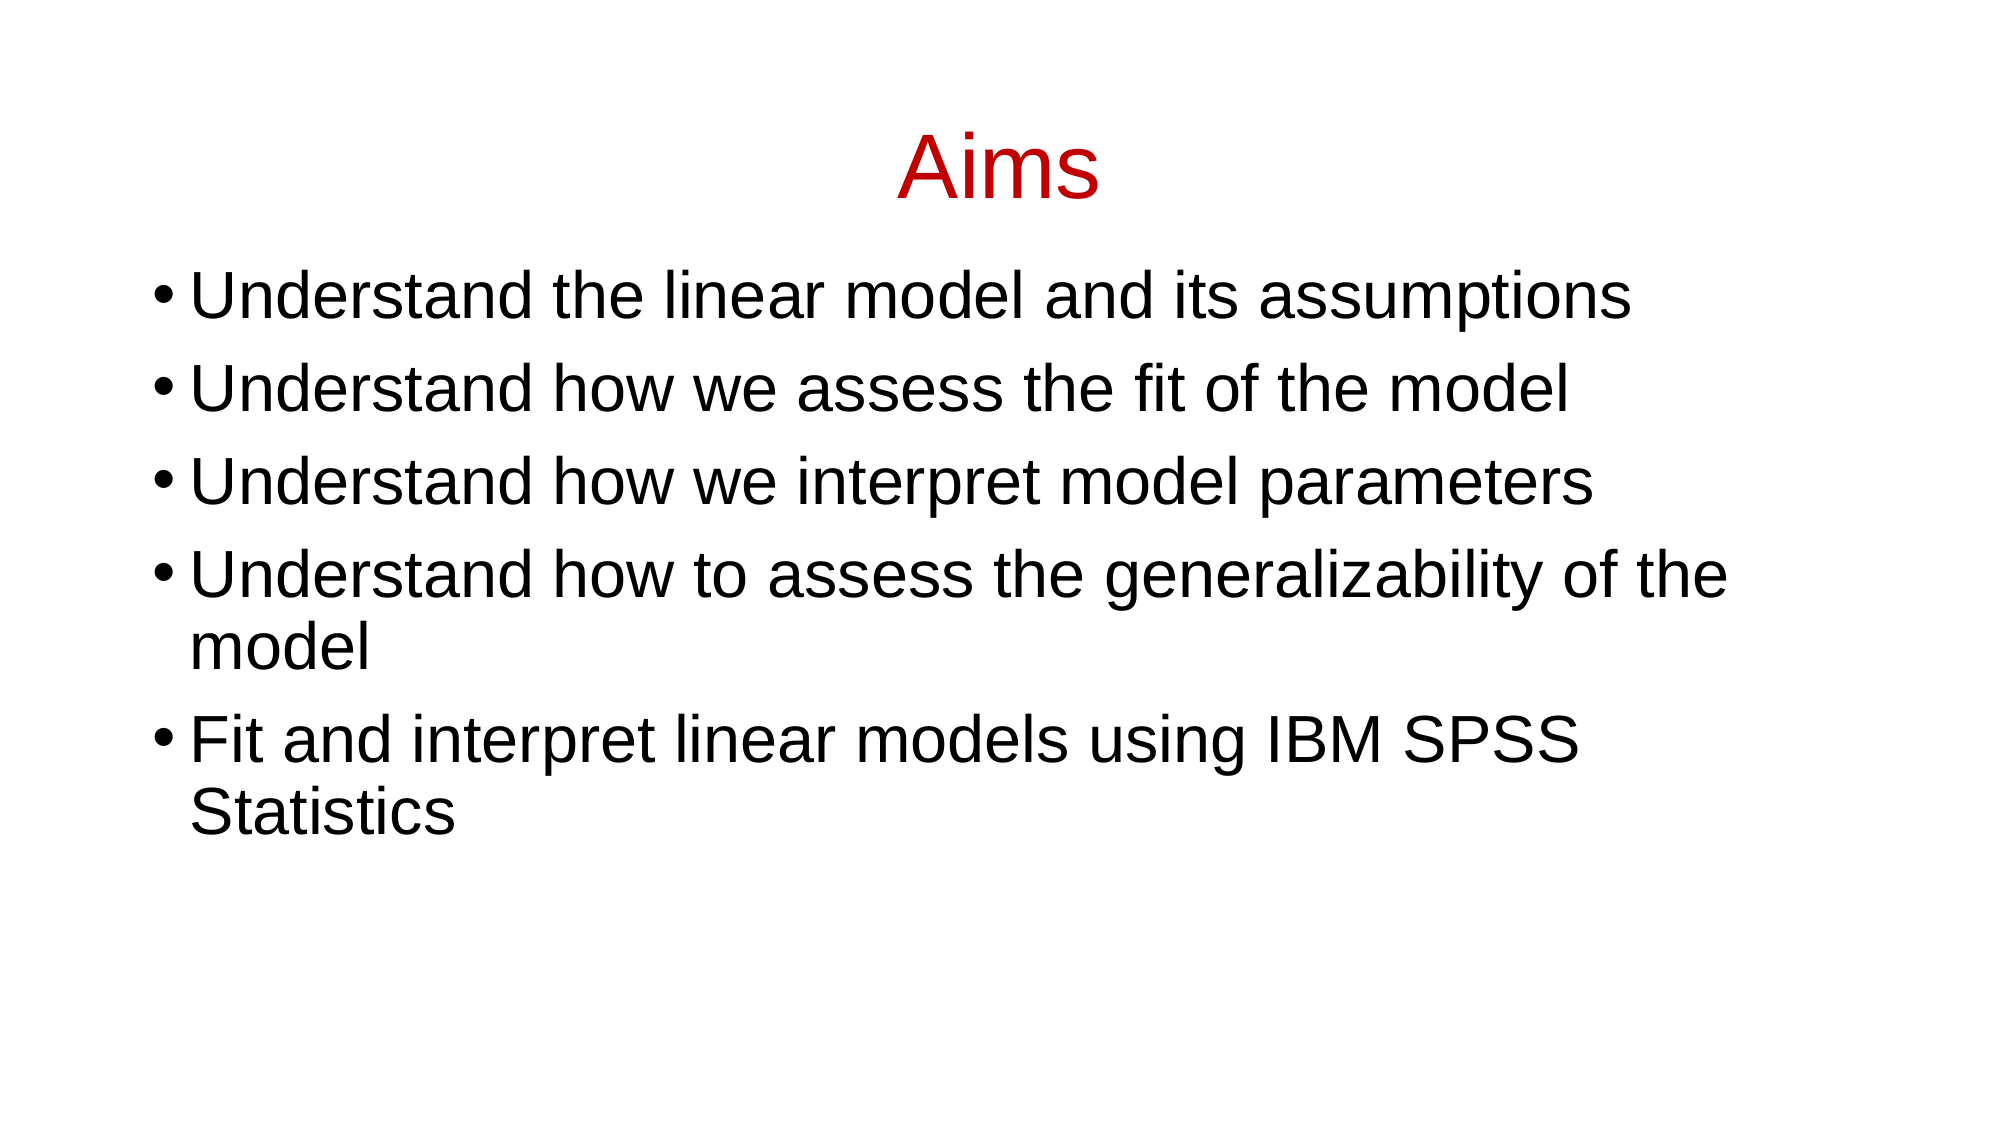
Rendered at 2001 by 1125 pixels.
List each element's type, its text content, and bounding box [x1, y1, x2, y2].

list Understand the linear model and its assumptions Understand how we assess the fit of the model Understand how we interpret model parameters Understand how to assess the generalizability of the model Fit and interpret linear models using IBM SPSS Statistics [137, 253, 1863, 968]
title Aims [137, 59, 1863, 253]
